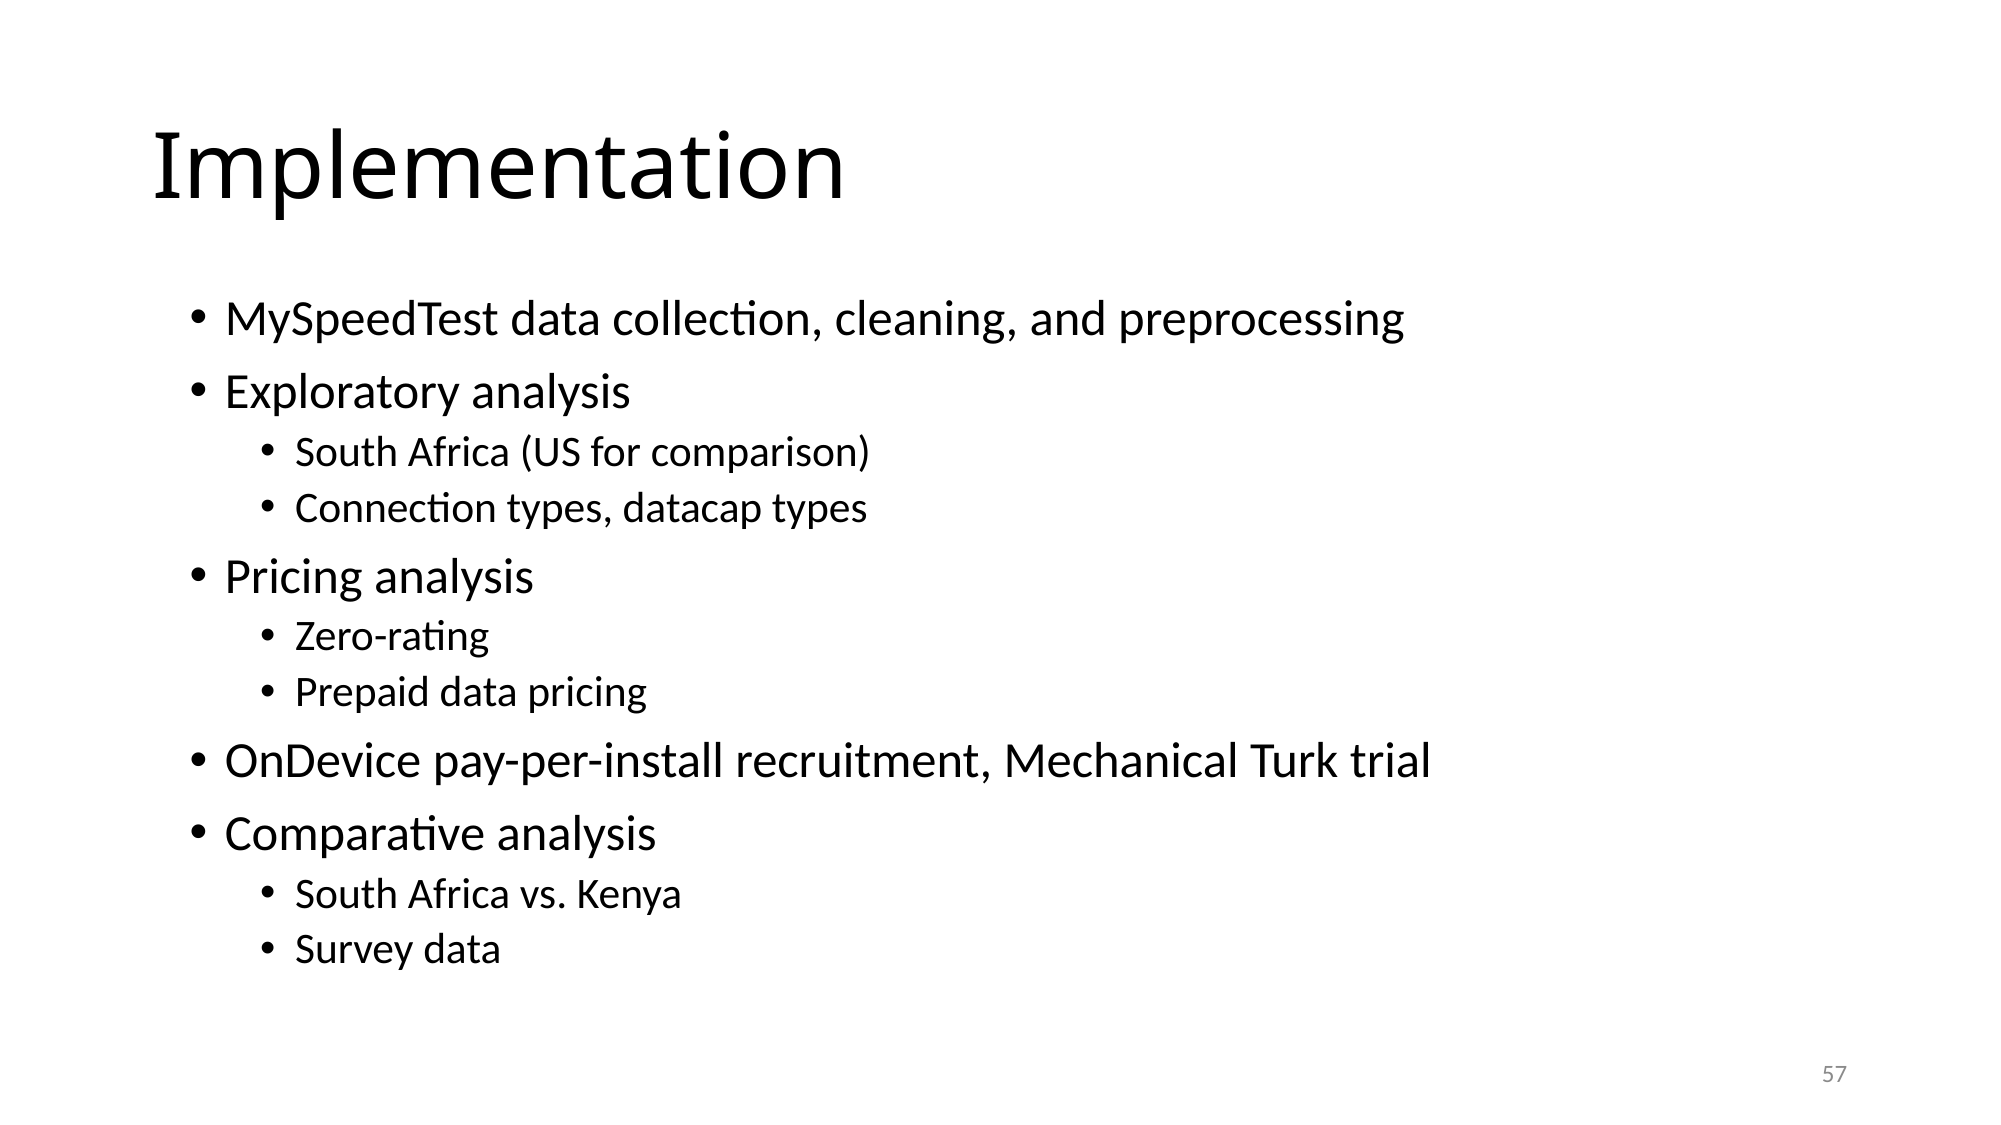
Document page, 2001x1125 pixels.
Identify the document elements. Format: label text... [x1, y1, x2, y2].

slide_number 57 [1412, 1042, 1863, 1103]
title Implementation [137, 59, 1863, 278]
list MySpeedTest data collection, cleaning, and preprocessing Exploratory analysis South Africa (US for comparison) Connection types, datacap types Pricing analysis Zero-rating Prepaid data pricing OnDevice pay-per-install recruitment, Mechanical Turk trial Comparative analysis South Africa vs. Kenya Survey data [174, 284, 1710, 988]
